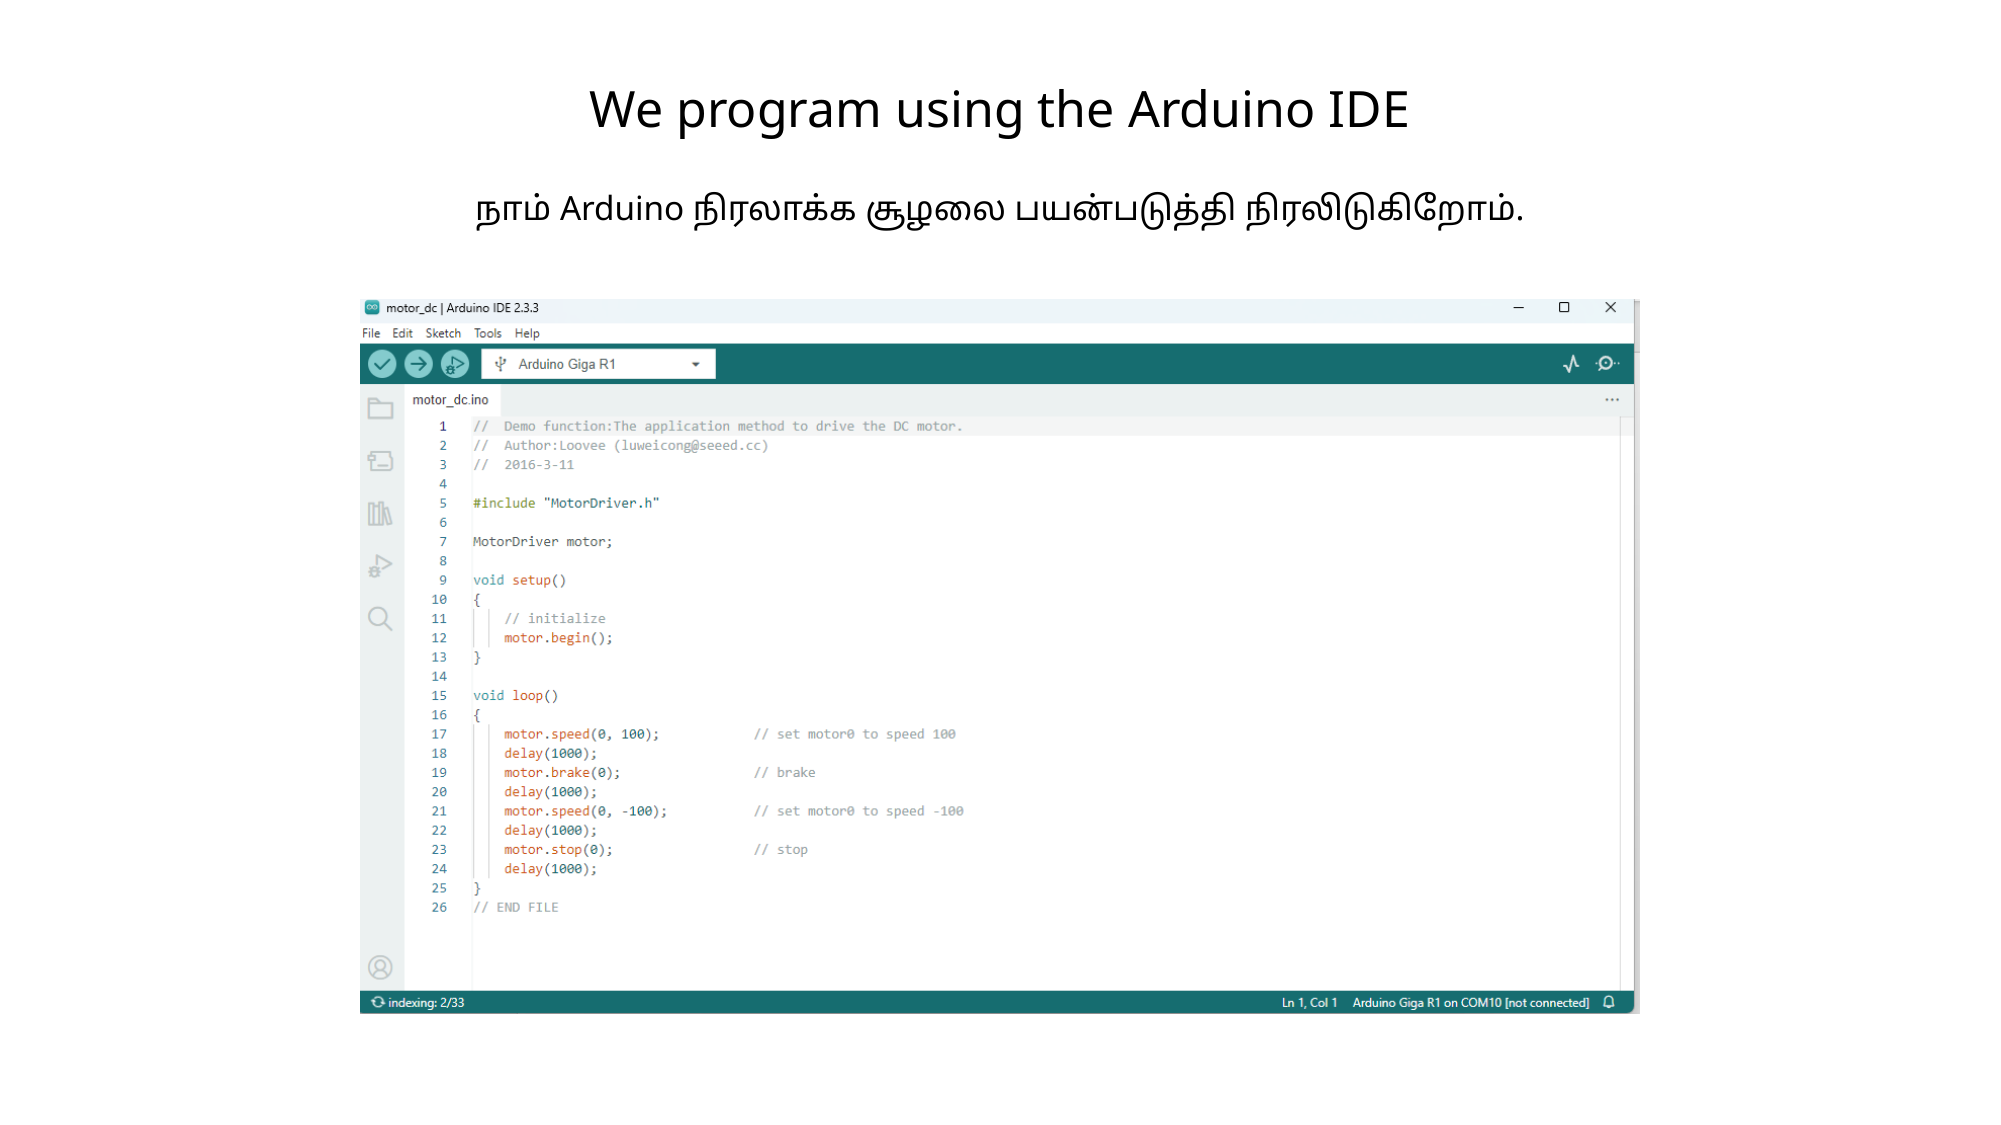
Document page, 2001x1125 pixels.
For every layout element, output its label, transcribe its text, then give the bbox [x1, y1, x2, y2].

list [359, 298, 1641, 1014]
title We program using the Arduino IDE நாம் Arduino நிரலாக்க சூழலை பயன்படுத்தி நிரலிடுகிறோம். [137, 47, 1863, 265]
